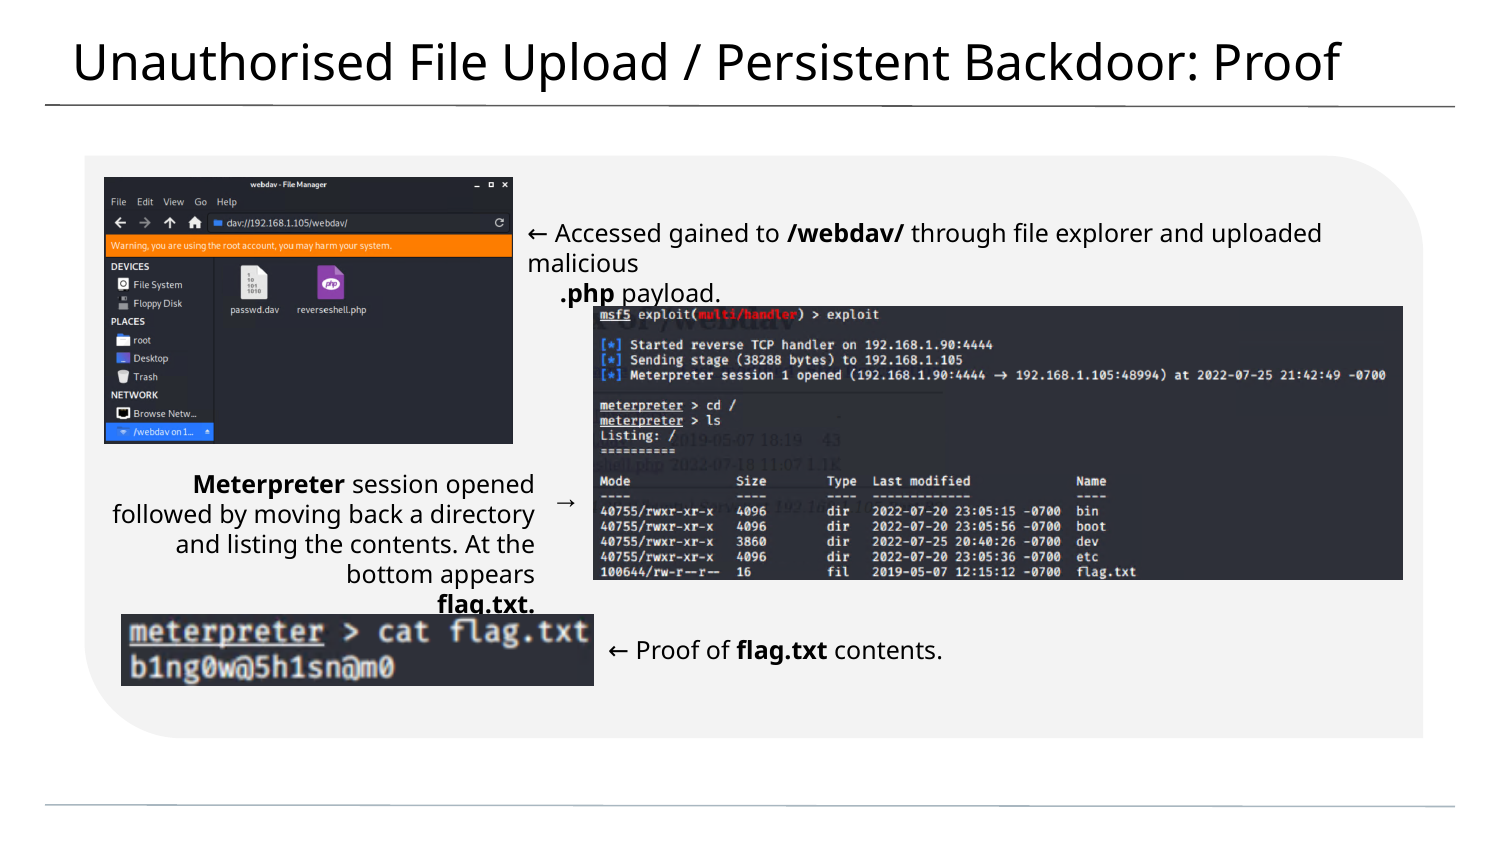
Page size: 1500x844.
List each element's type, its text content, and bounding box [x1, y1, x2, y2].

picture [592, 306, 1403, 580]
picture [120, 614, 594, 686]
text_box ← Accessed gained to /webdav/ through file explorer and uploaded malicious .php payload. [516, 202, 1403, 323]
text_box [84, 155, 1424, 739]
text_box → [551, 464, 587, 530]
text_box Meterpreter session opened followed by moving back a directory and listing the contents. At the bottom appears flag.txt. [96, 453, 551, 634]
picture [104, 177, 513, 445]
text_box ← Proof of flag.txt contents. [598, 619, 1261, 680]
title Unauthorised File Upload / Persistent Backdoor: Proof [0, 0, 1500, 88]
